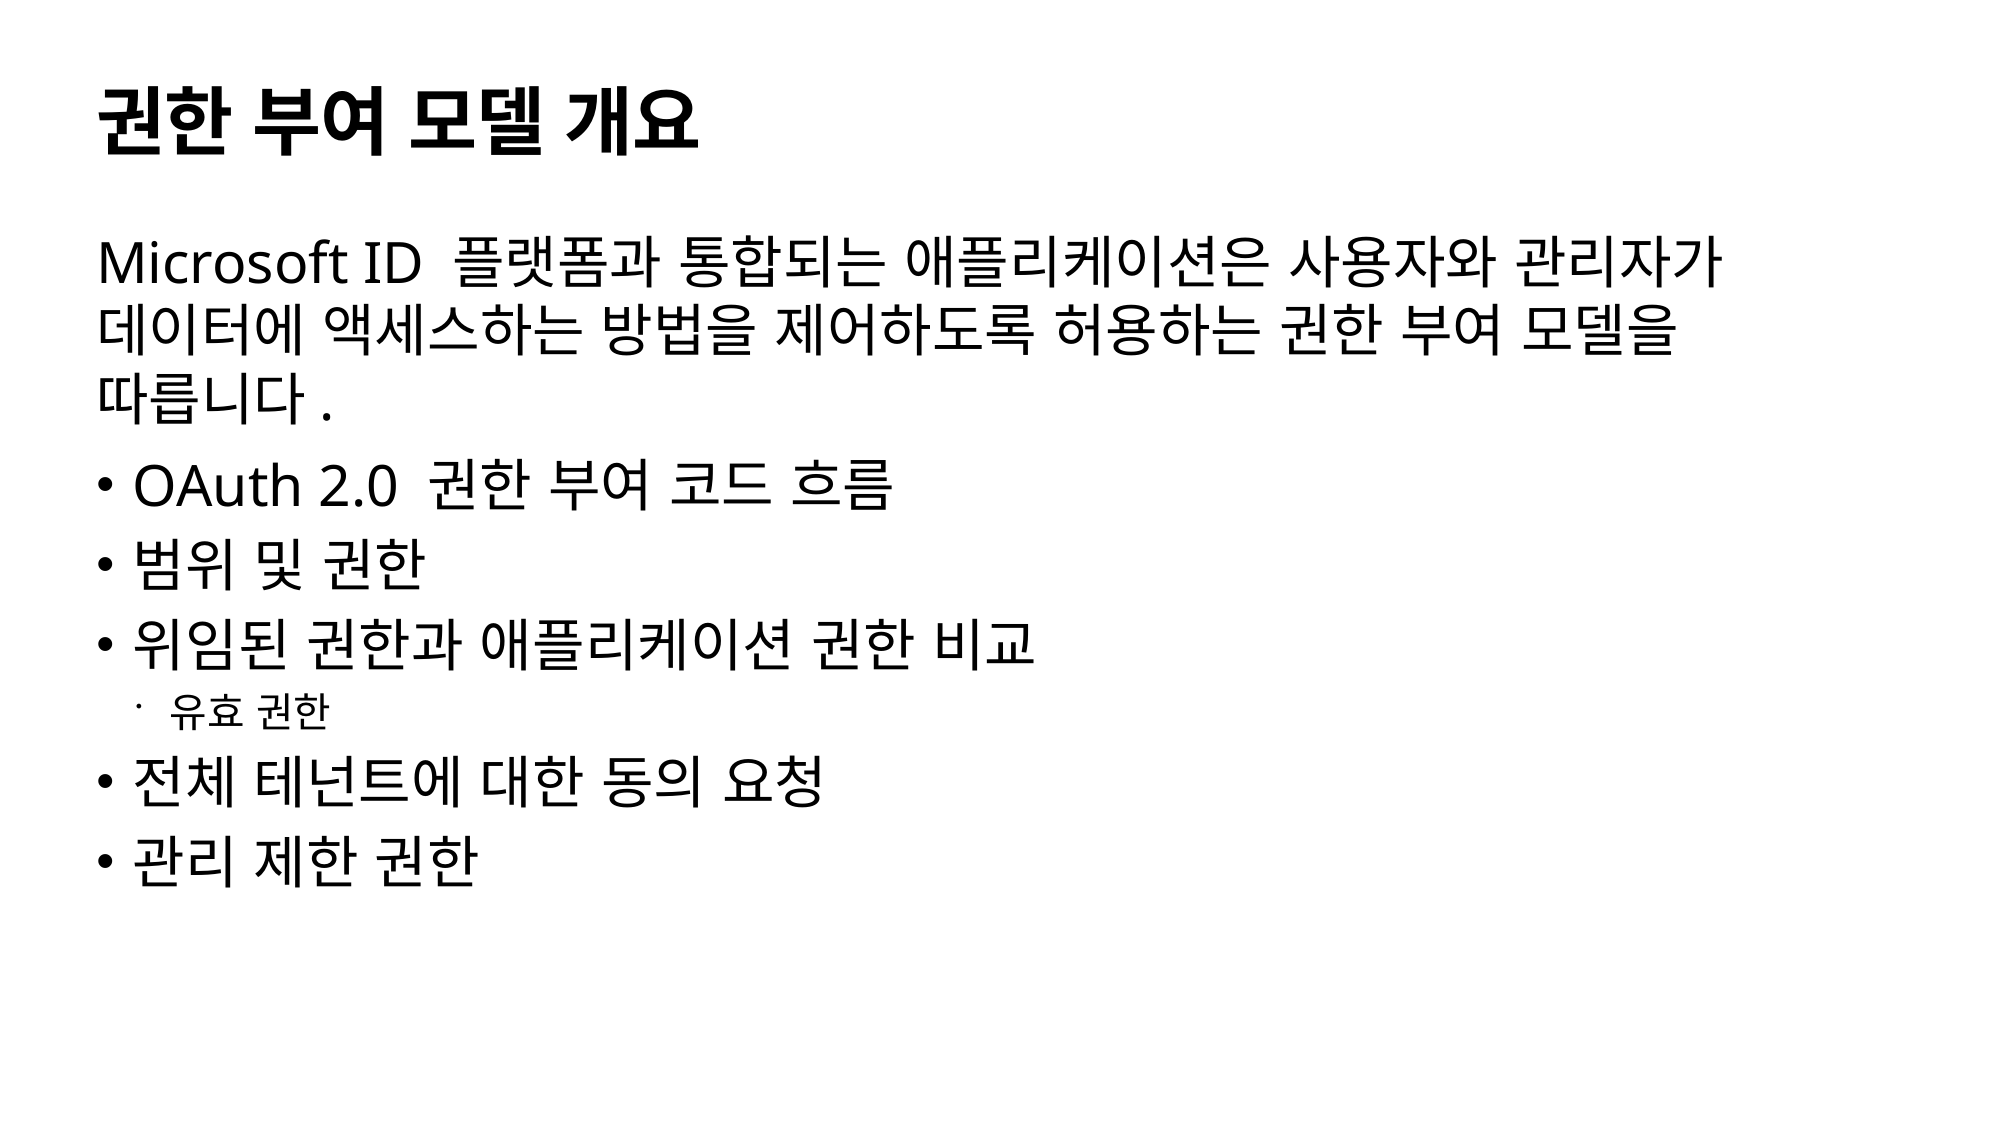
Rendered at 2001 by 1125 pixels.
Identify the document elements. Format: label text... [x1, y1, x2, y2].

list Microsoft ID 플랫폼과 통합되는 애플리케이션은 사용자와 관리자가 데이터에 액세스하는 방법을 제어하도록 허용하는 권한 부여 모델을 따릅니다. OAuth 2.0 권한 부여 코드 흐름 범위 및 권한 위임된 권한과 애플리케이션 권한 비교 유효 권한 전체 테넌트에 대한 동의 요청 관리 제한 권한 [96, 226, 1904, 899]
title 권한 부여 모델 개요 [96, 75, 1904, 166]
